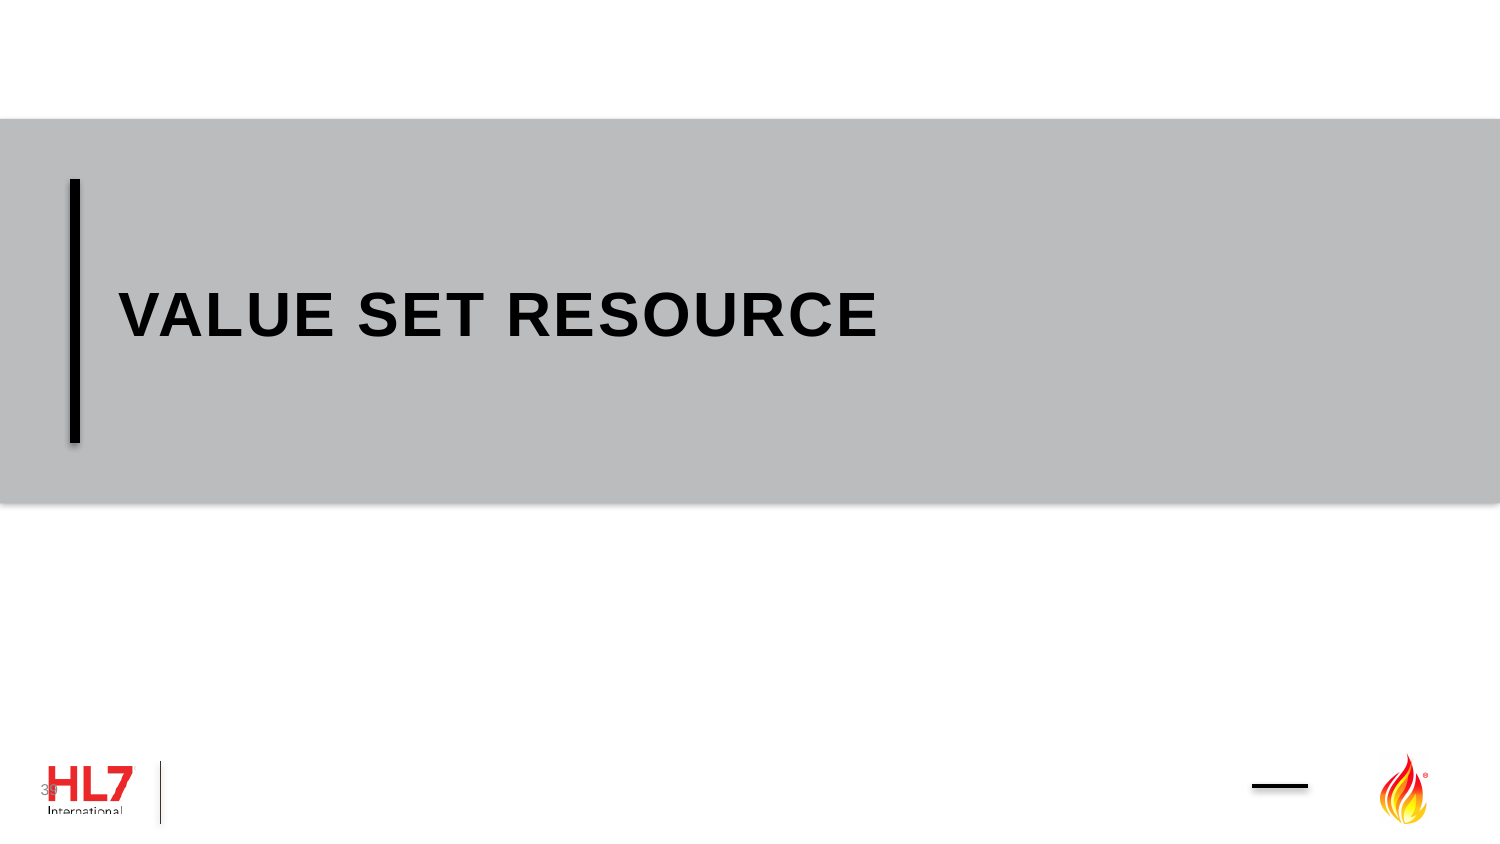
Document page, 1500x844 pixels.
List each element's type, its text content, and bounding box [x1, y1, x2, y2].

text_box 39 [29, 775, 148, 803]
title Value Set Resource [118, 144, 1441, 478]
picture [1380, 753, 1428, 824]
